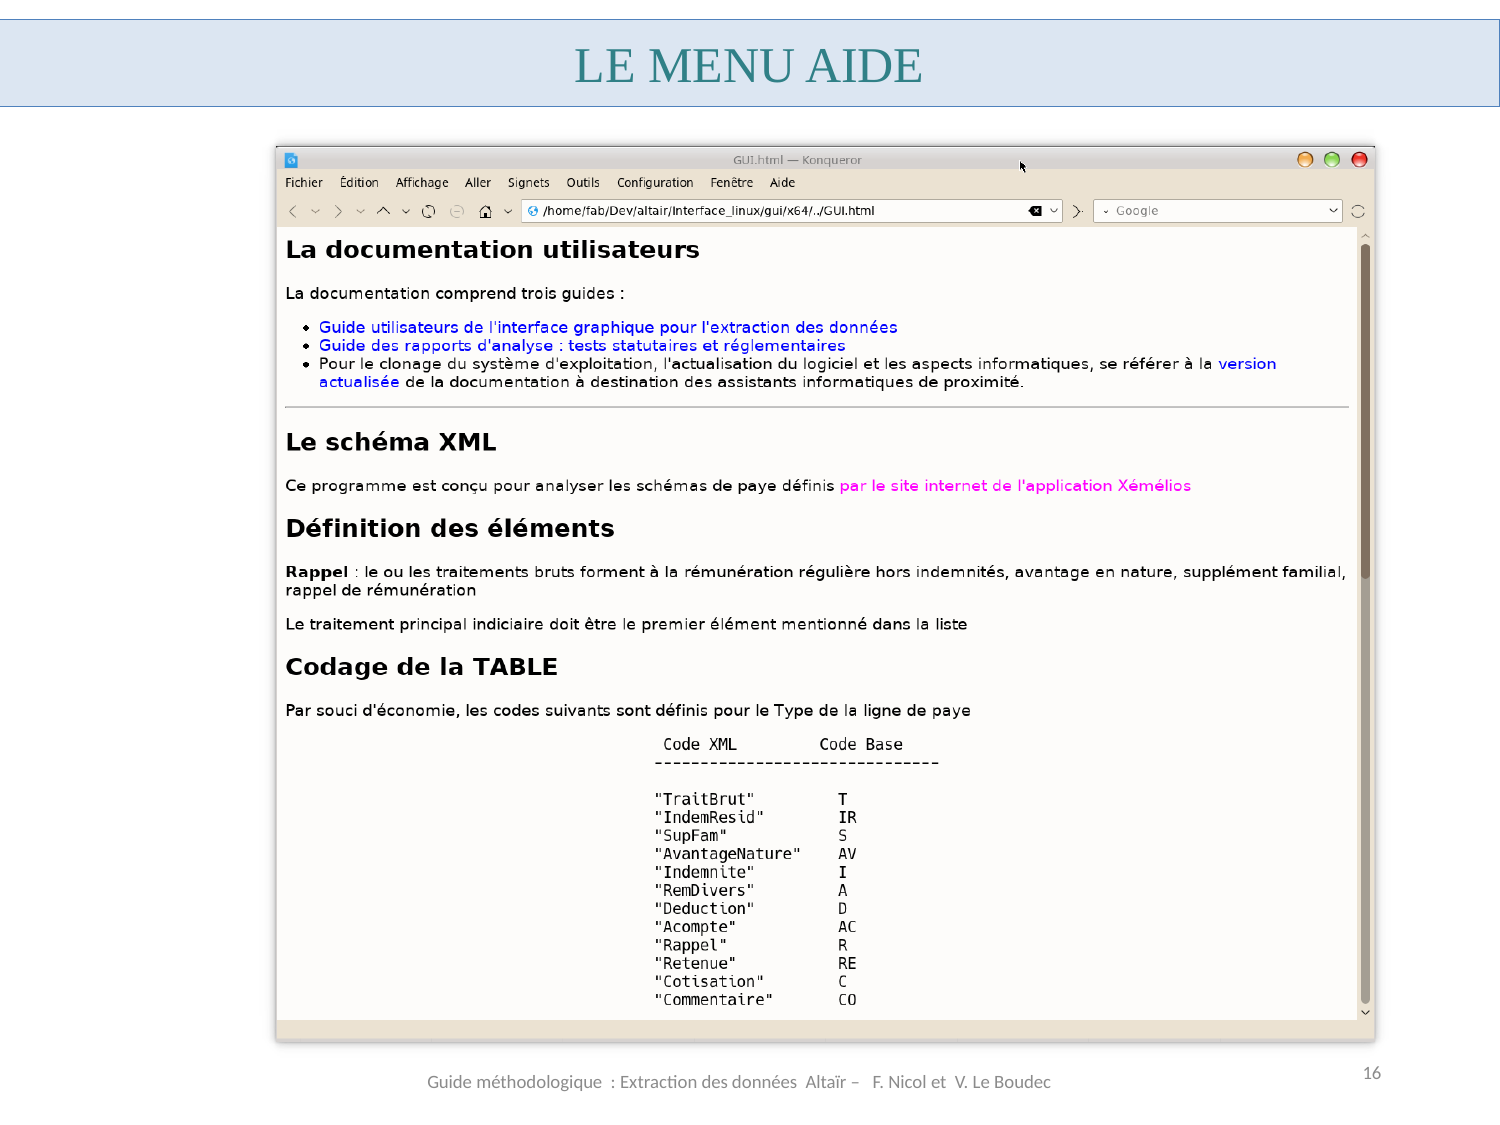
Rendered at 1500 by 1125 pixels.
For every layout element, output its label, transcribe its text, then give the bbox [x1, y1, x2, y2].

picture [259, 129, 1391, 1059]
text_box 1 [1252, 1042, 1397, 1102]
text_box Guide méthodologique : Extraction des données Altaïr – F. Nicol et V. Le Boudec [226, 1051, 1252, 1111]
text_box Le menu AIDE [0, 19, 1500, 107]
